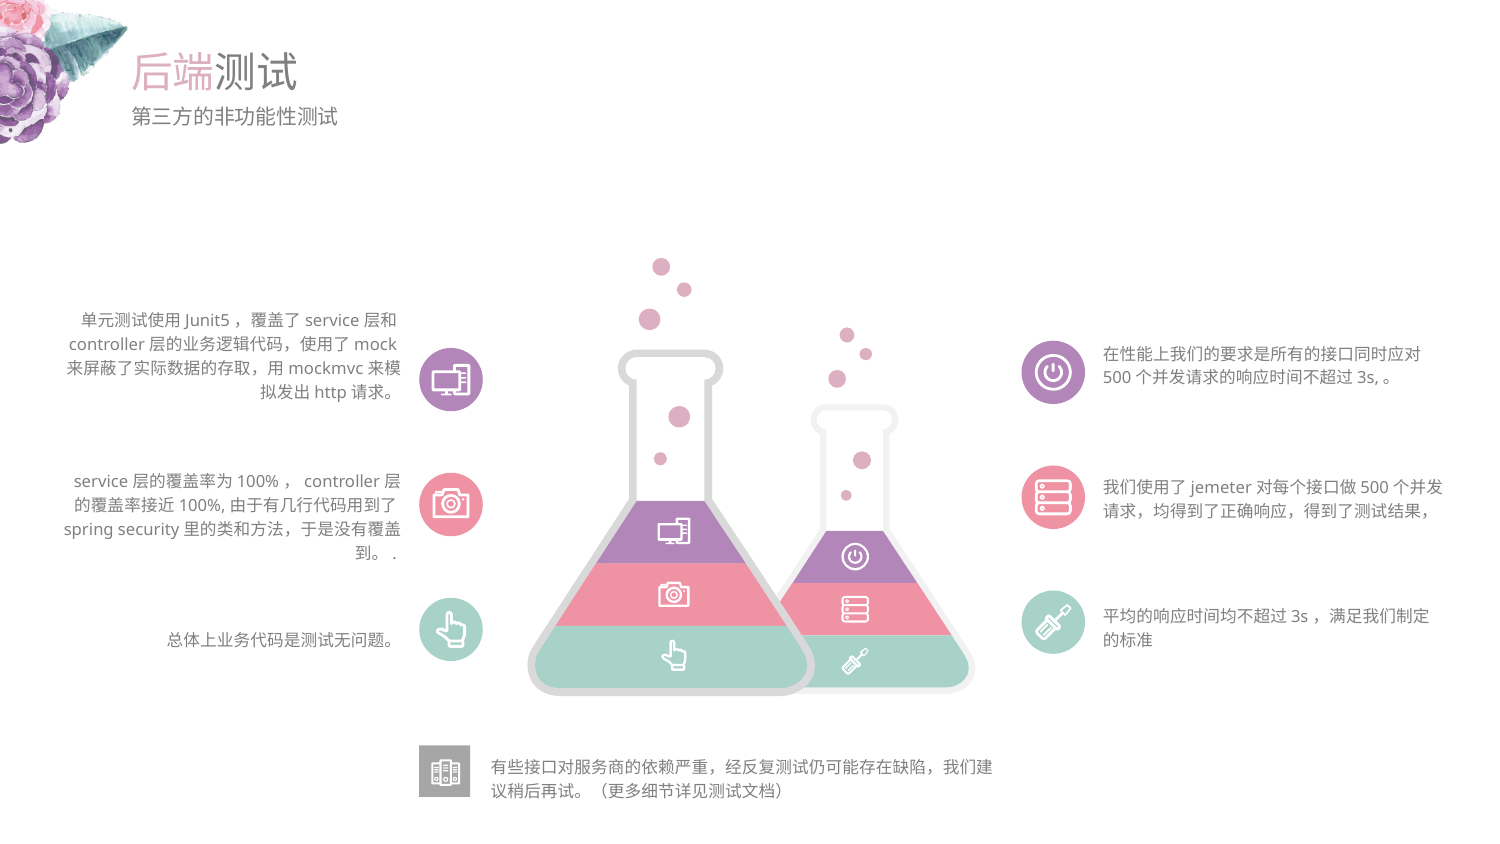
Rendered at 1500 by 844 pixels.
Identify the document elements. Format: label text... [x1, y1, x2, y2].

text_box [824, 404, 979, 695]
text_box [419, 347, 483, 412]
text_box 在性能上我们的要求是所有的接口同时应对500个并发请求的响应时间不超过3s,。 [1102, 339, 1446, 388]
text_box 后端测试 [132, 45, 587, 96]
text_box [1021, 590, 1086, 654]
text_box 总体上业务代码是测试无问题。 [58, 625, 401, 650]
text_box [525, 349, 819, 697]
text_box 第三方的非功能性测试 [132, 95, 354, 136]
text_box 平均的响应时间均不超过3s，满足我们制定的标准 [1102, 601, 1446, 650]
text_box [1034, 479, 1072, 516]
text_box [419, 472, 483, 537]
text_box [1034, 353, 1072, 391]
text_box [432, 488, 470, 519]
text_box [418, 745, 999, 802]
text_box [839, 327, 855, 343]
text_box [1021, 465, 1086, 530]
text_box [859, 347, 873, 361]
text_box [828, 369, 847, 388]
picture [0, 0, 128, 144]
text_box [419, 597, 483, 662]
text_box 单元测试使用Junit5，覆盖了service层和controller层的业务逻辑代码，使用了mock来屏蔽了实际数据的存取，用mockmvc来模拟发出http请求。 [58, 305, 401, 402]
text_box [1021, 340, 1086, 404]
text_box 我们使用了jemeter对每个接口做500个并发请求，均得到了正确响应，得到了测试结果， [1102, 473, 1446, 521]
text_box [431, 363, 471, 396]
text_box service层的覆盖率为100%，controller层的覆盖率接近100%,由于有几行代码用到了spring security里的类和方法，于是没有覆盖到。. [58, 466, 401, 563]
text_box [652, 257, 671, 276]
text_box [638, 308, 661, 331]
text_box [676, 282, 692, 297]
text_box [435, 610, 467, 648]
text_box [1035, 604, 1072, 641]
